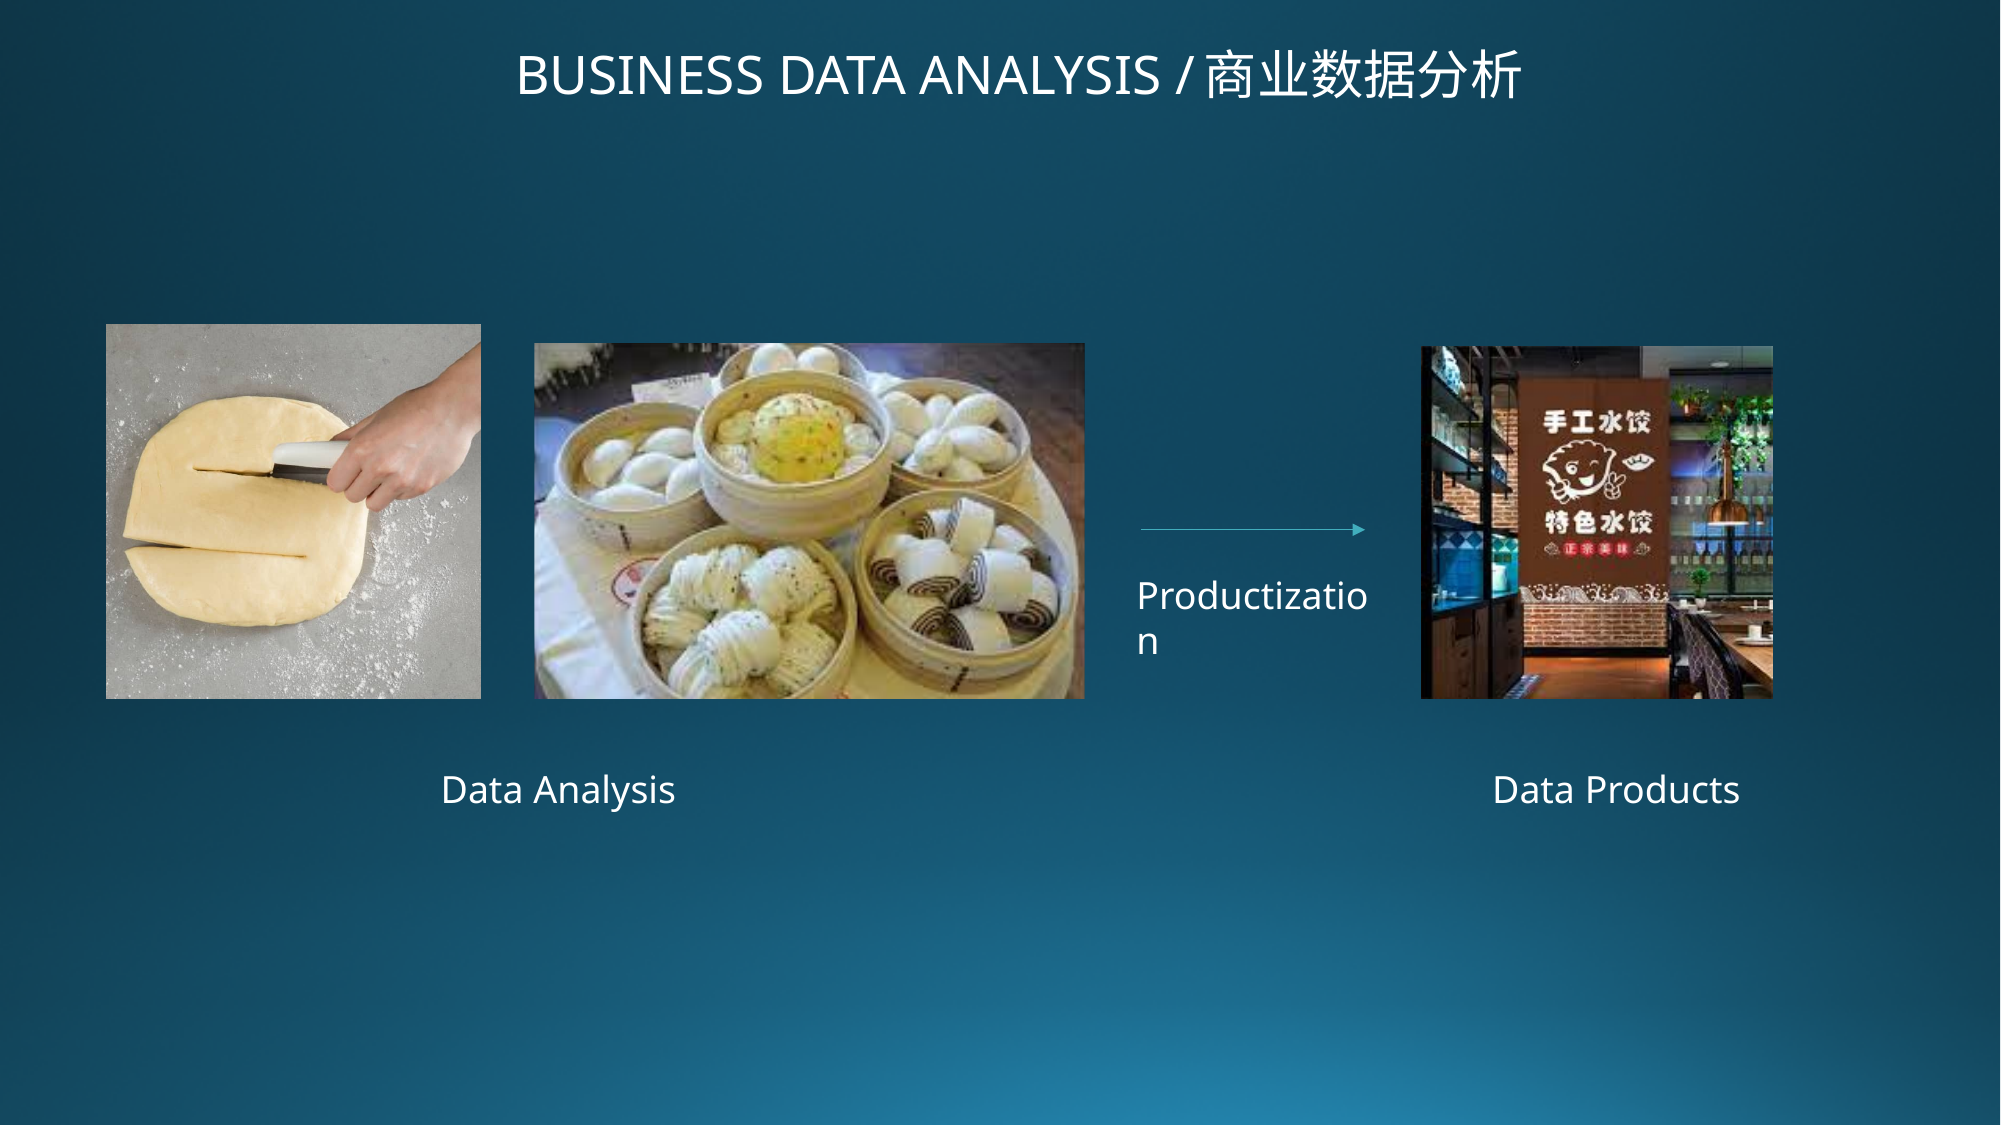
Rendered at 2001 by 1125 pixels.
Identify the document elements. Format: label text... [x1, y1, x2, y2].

picture [0, 0, 2001, 1125]
text_box Productization [1121, 564, 1385, 670]
text_box Data Analysis [425, 759, 751, 819]
text_box Business Data analysis /商业数据分析 [154, 33, 1884, 227]
text_box Data Products [1477, 759, 1802, 819]
